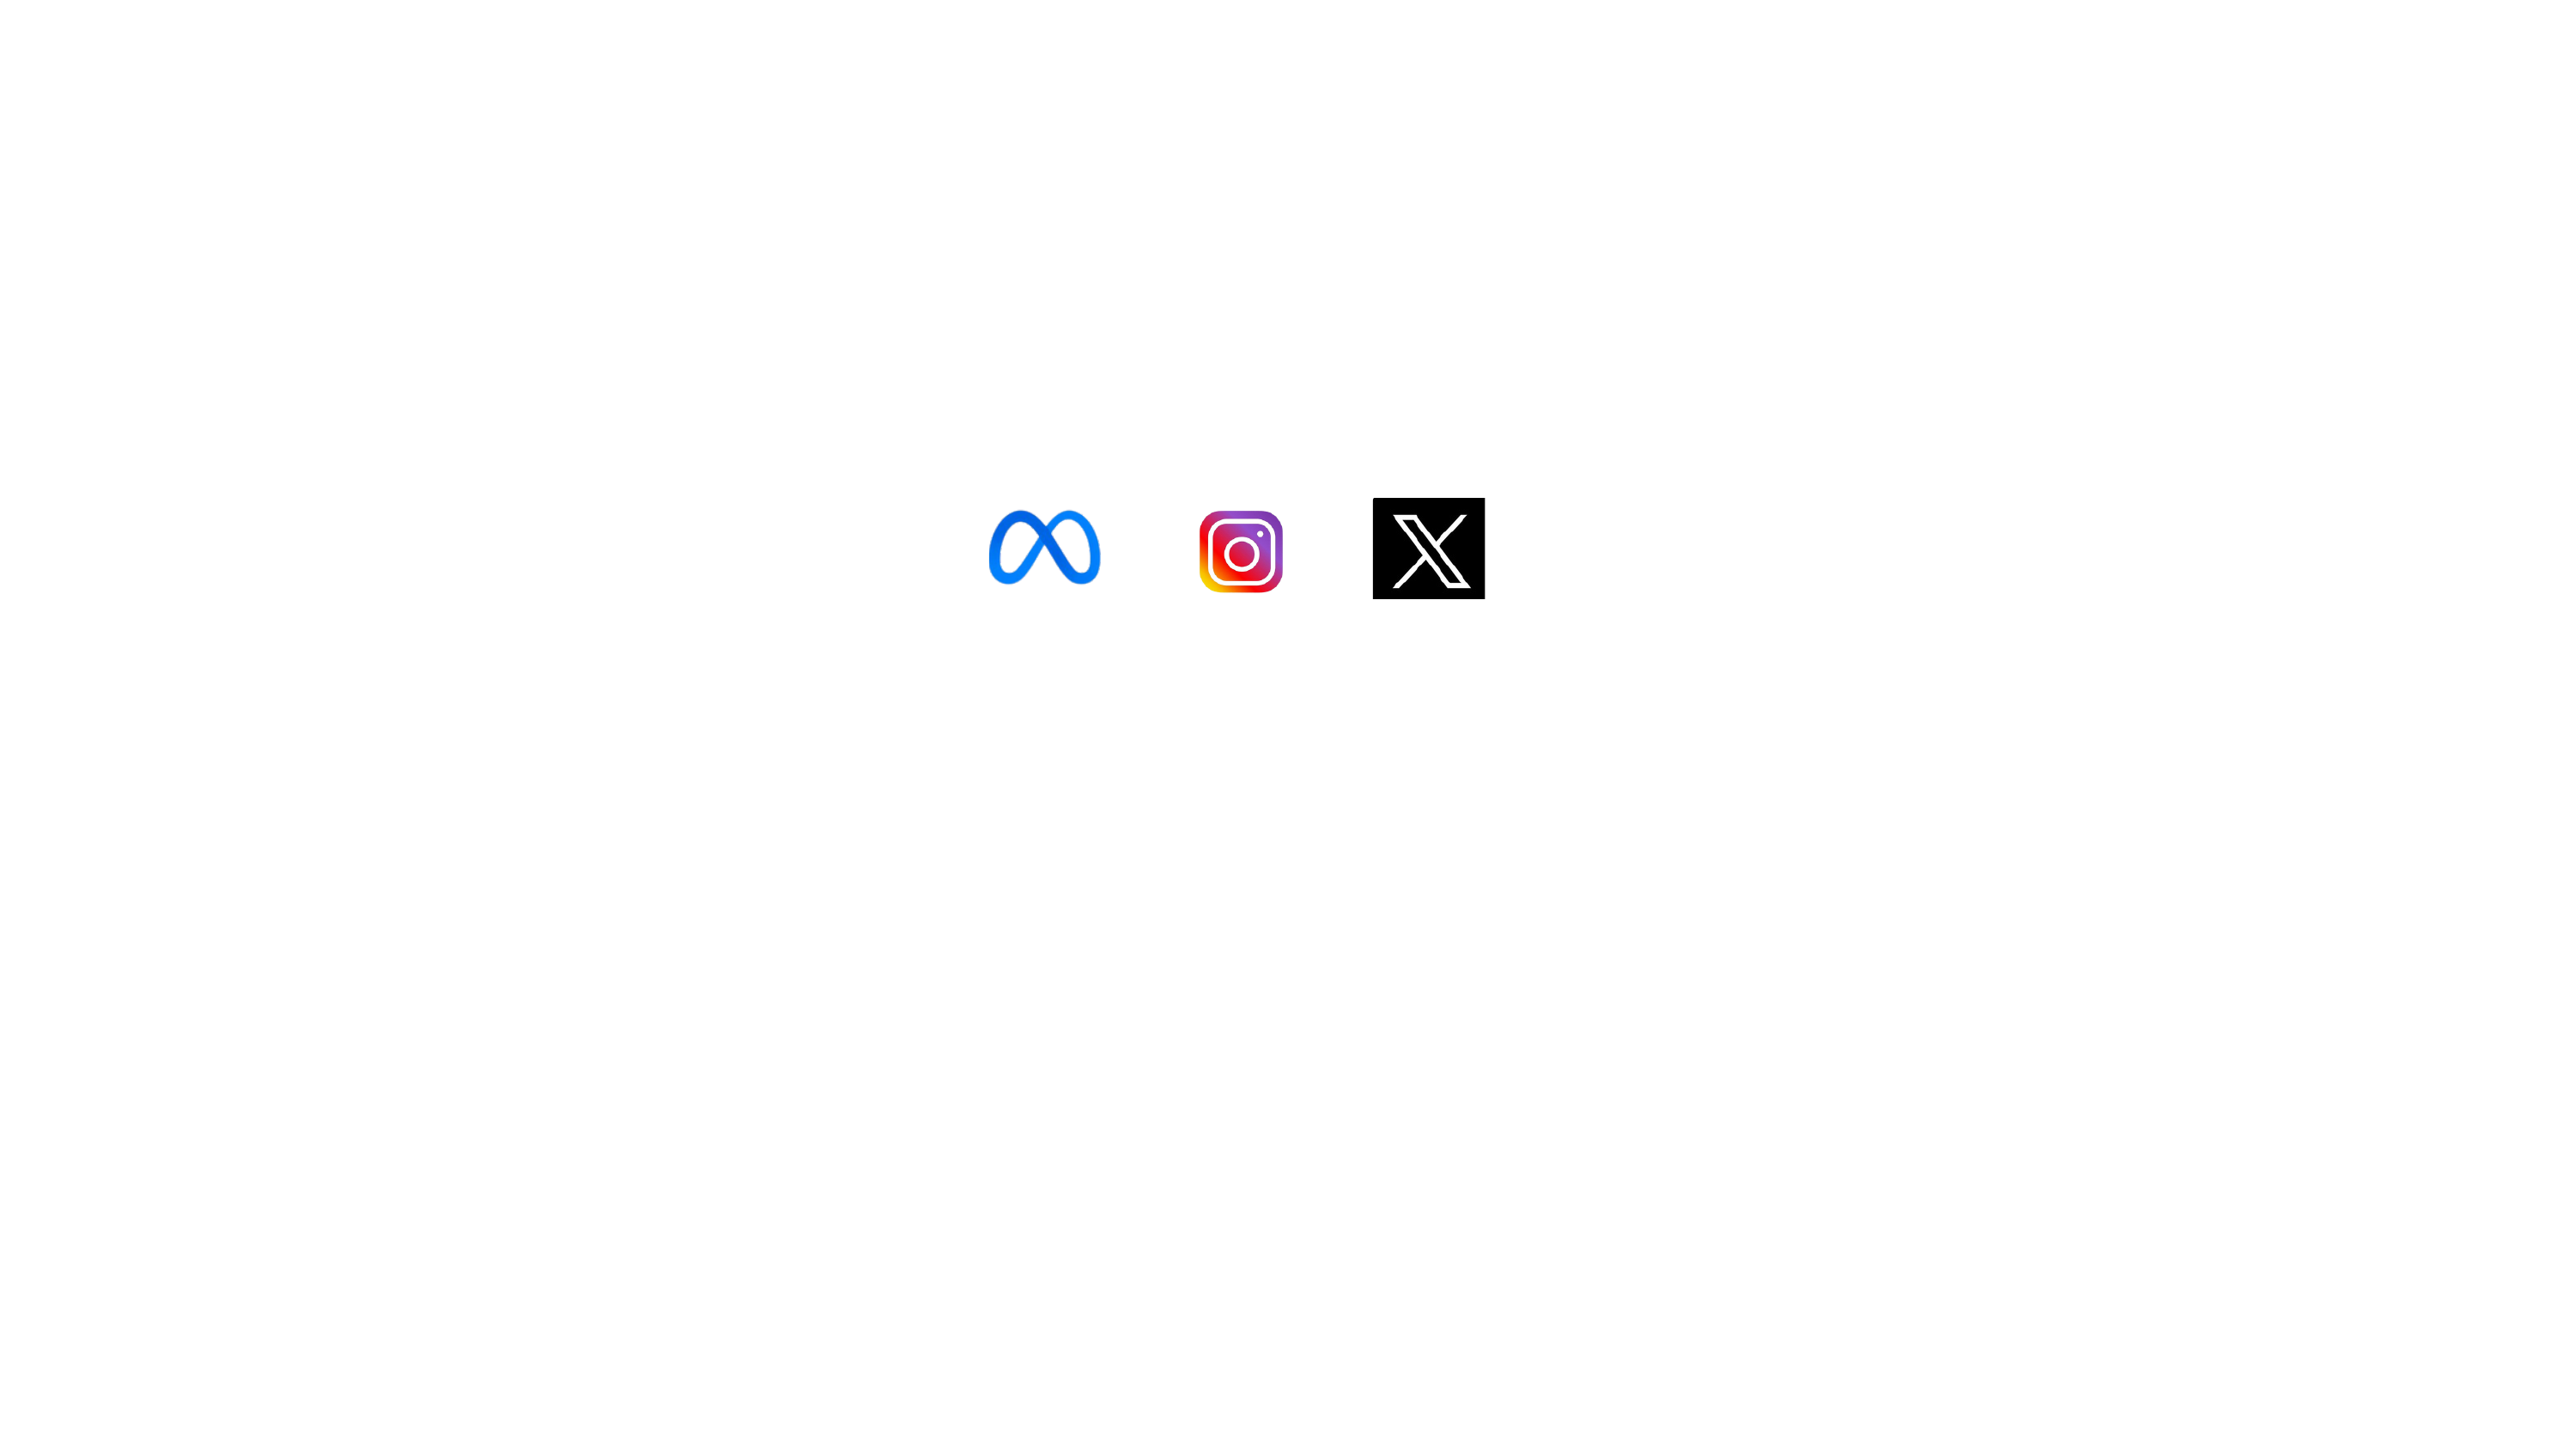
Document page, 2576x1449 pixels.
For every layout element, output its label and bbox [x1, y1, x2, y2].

text_box [1372, 498, 1485, 599]
text_box [988, 500, 1111, 599]
text_box [1188, 498, 1294, 606]
